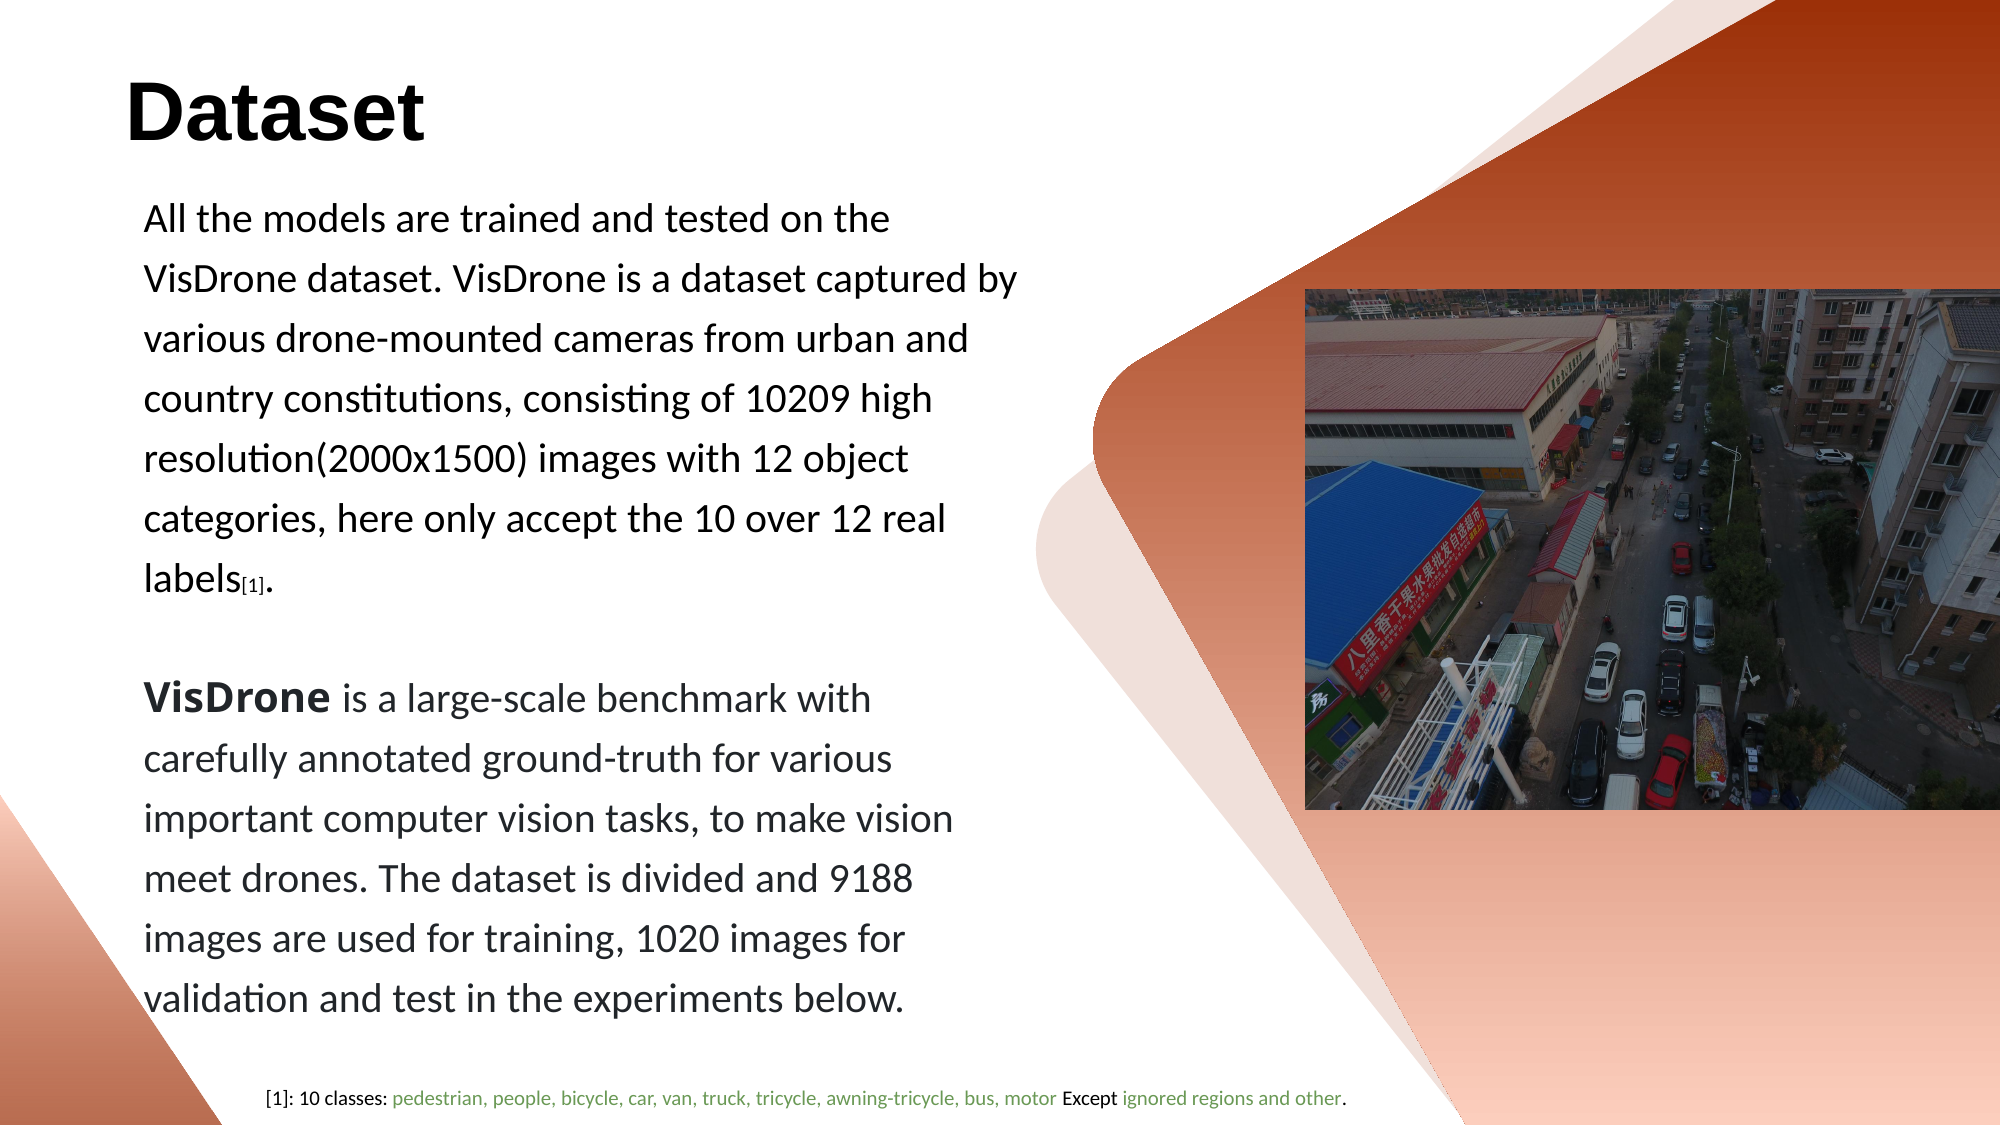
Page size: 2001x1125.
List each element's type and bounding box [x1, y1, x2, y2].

text_box [0, 0, 2000, 1125]
picture [1305, 289, 2000, 810]
